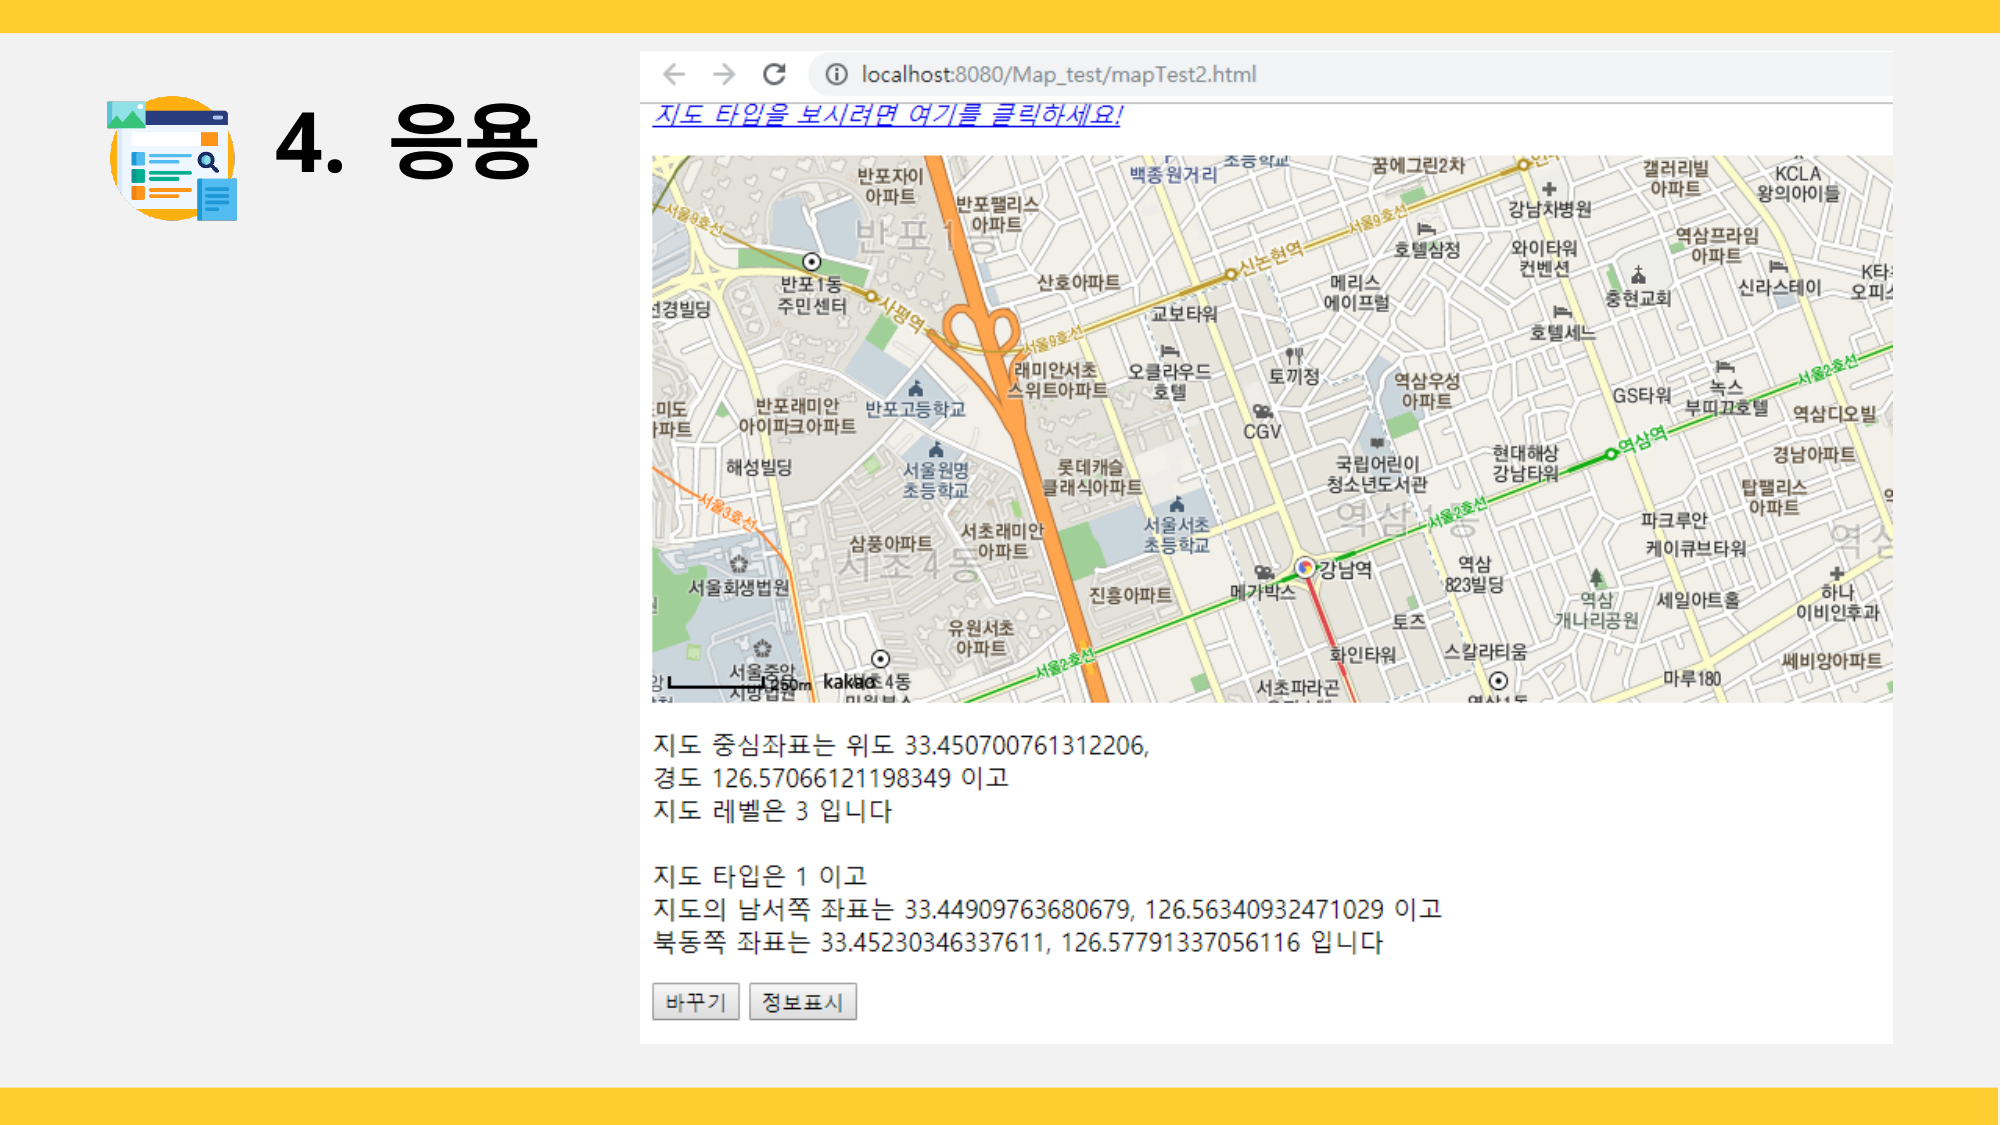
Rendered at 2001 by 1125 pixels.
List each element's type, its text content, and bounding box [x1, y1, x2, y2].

picture [640, 51, 1893, 1044]
picture [107, 93, 237, 223]
text_box [0, 0, 2000, 34]
text_box 4. 응용 [260, 81, 640, 197]
text_box [0, 1086, 1999, 1125]
